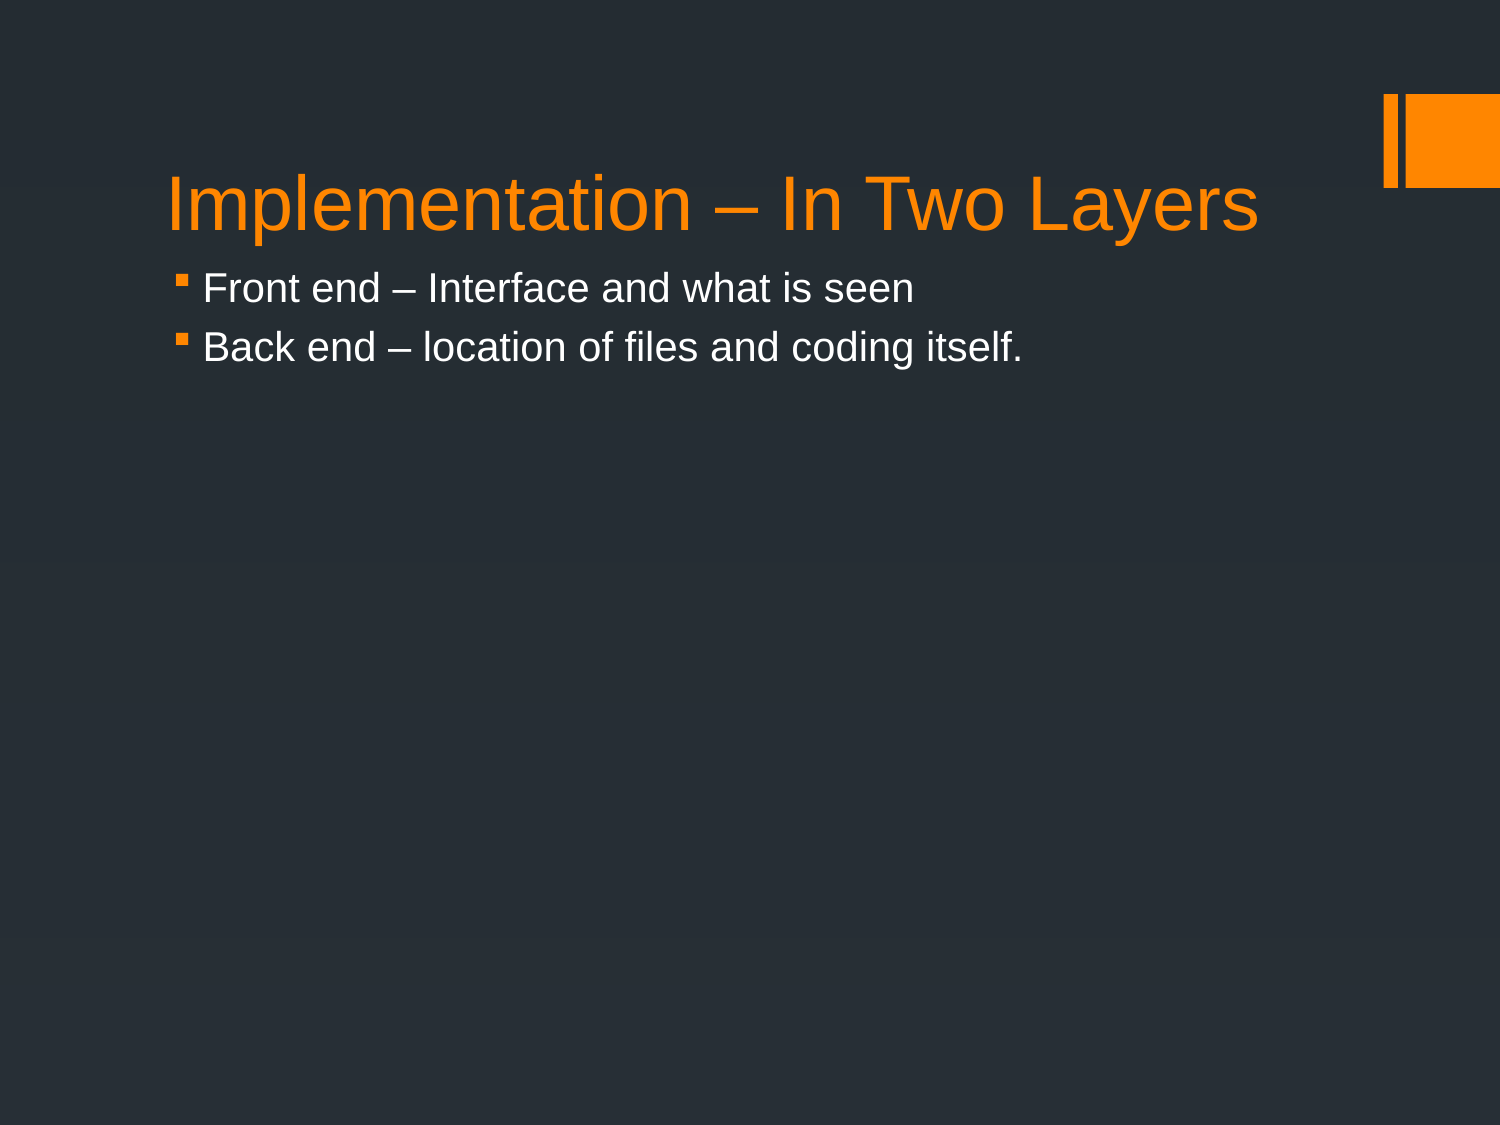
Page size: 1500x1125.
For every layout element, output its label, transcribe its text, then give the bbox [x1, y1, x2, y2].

list Front end – Interface and what is seen Back end – location of files and coding itself. [150, 253, 1350, 834]
title Implementation – In Two Layers [150, 64, 1350, 253]
